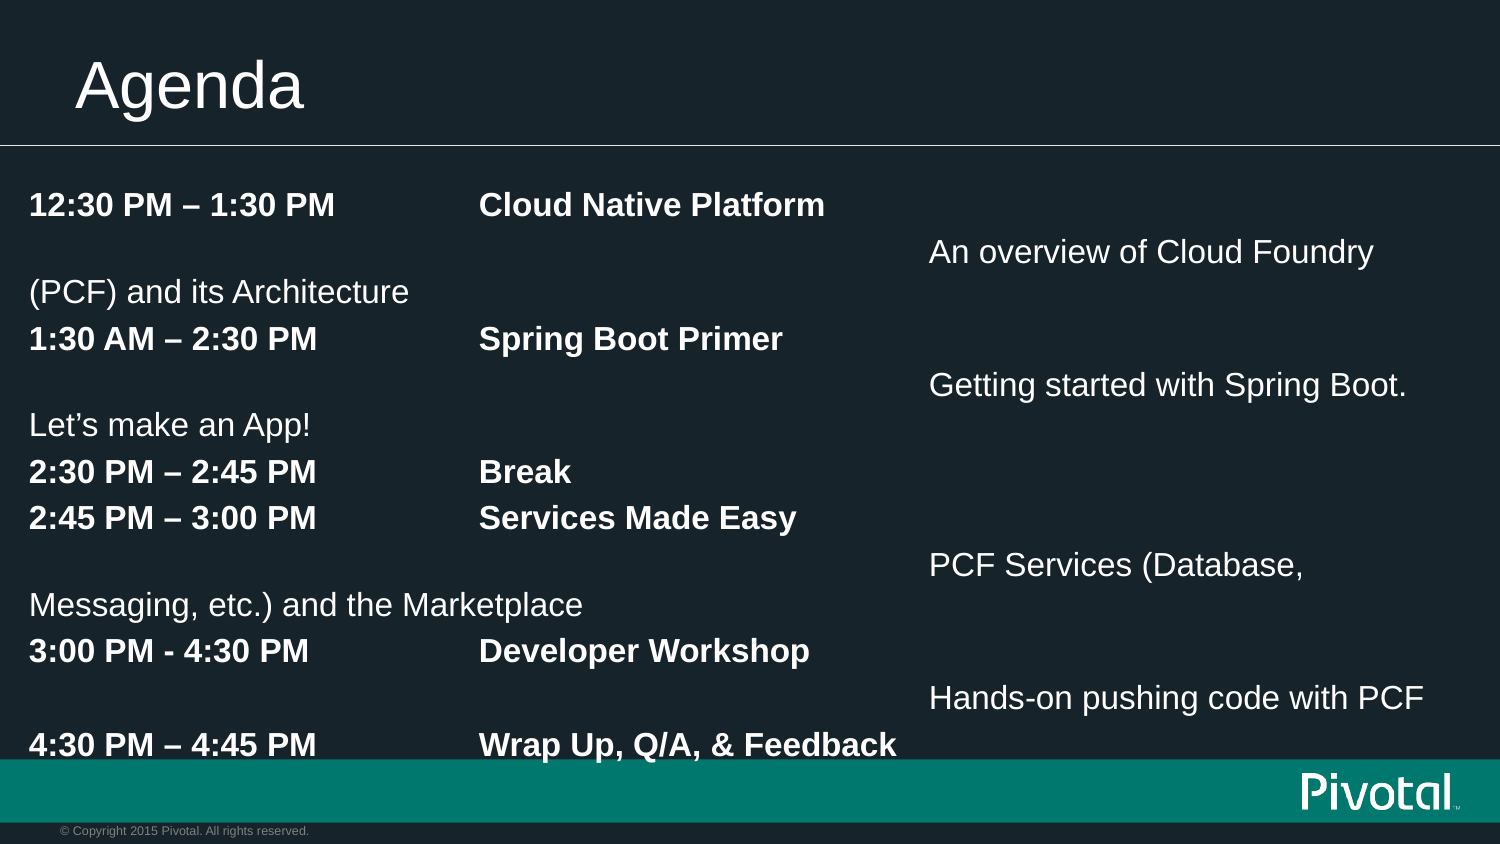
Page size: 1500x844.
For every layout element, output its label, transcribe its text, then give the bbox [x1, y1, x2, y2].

list 12:30 PM – 1:30 PM Cloud Native Platform An overview of Cloud Foundry (PCF) and its Architecture 1:30 AM – 2:30 PM Spring Boot Primer Getting started with Spring Boot. Let’s make an App! 2:30 PM – 2:45 PM Break 2:45 PM – 3:00 PM Services Made Easy PCF Services (Database, Messaging, etc.) and the Marketplace 3:00 PM - 4:30 PM Developer Workshop Hands-on pushing code with PCF 4:30 PM – 4:45 PM Wrap Up, Q/A, & Feedback [14, 176, 1477, 714]
title Agenda [75, 52, 1425, 113]
picture [1302, 773, 1460, 810]
